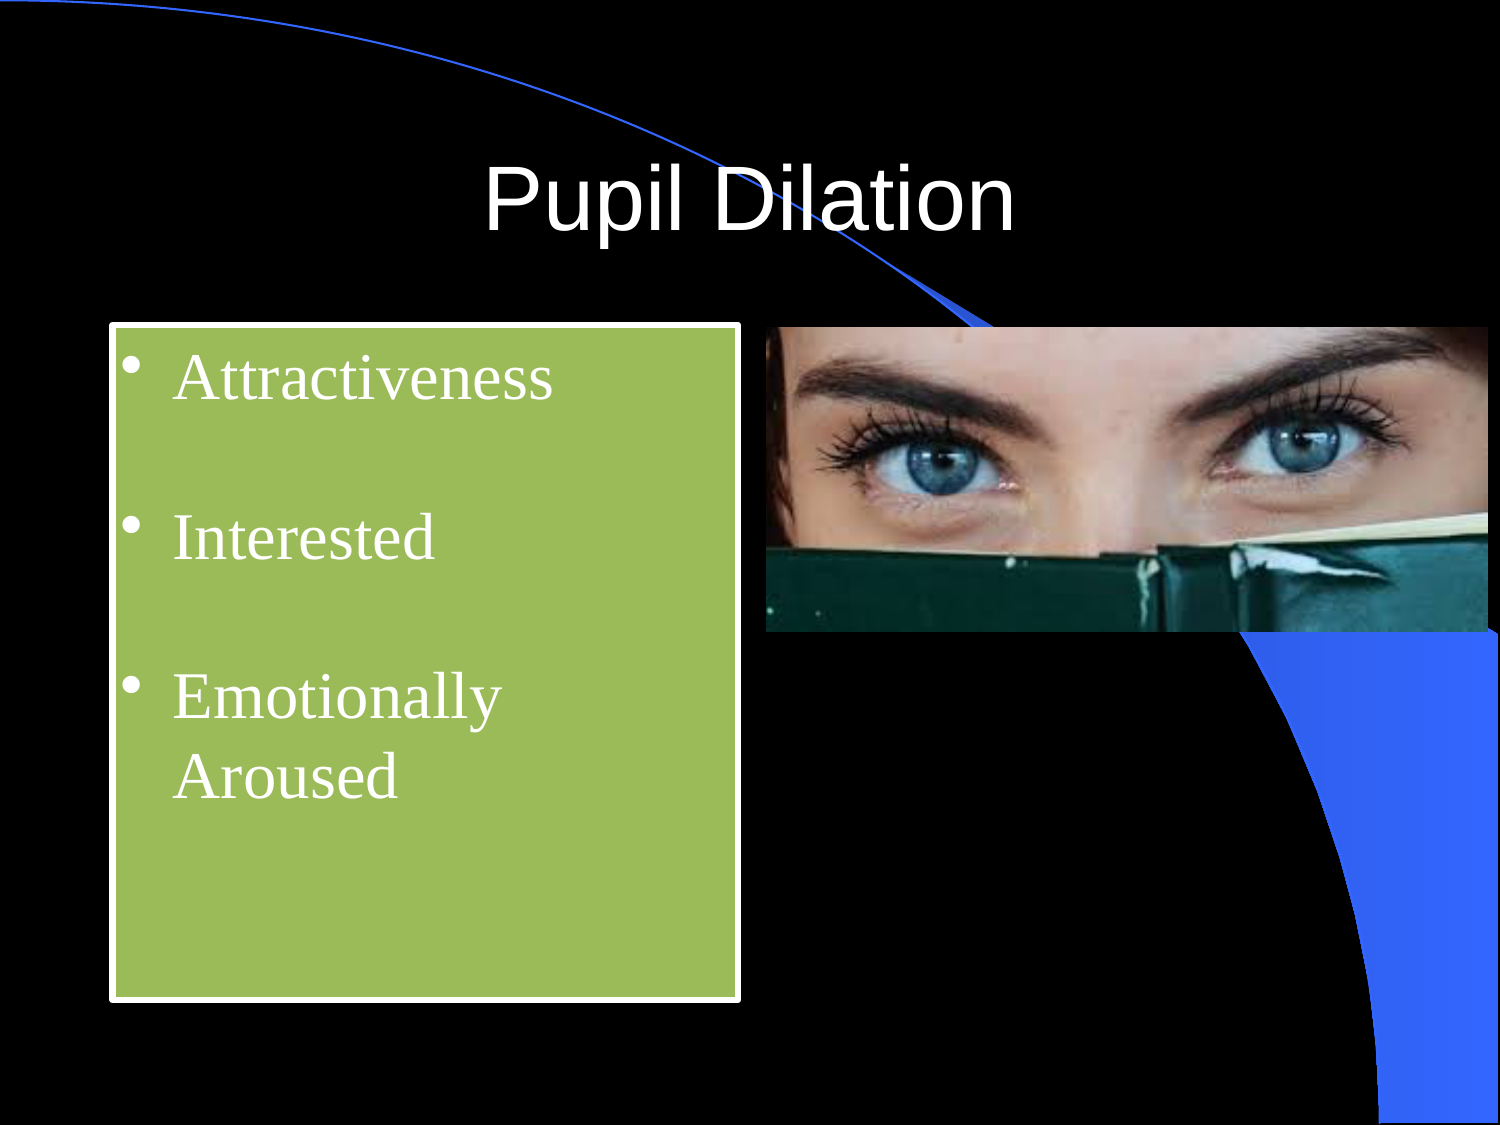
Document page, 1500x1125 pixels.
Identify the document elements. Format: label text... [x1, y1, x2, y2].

title Pupil Dilation [111, 99, 1388, 288]
picture [766, 326, 1488, 632]
list Attractiveness Interested Emotionally Aroused [111, 324, 739, 1001]
